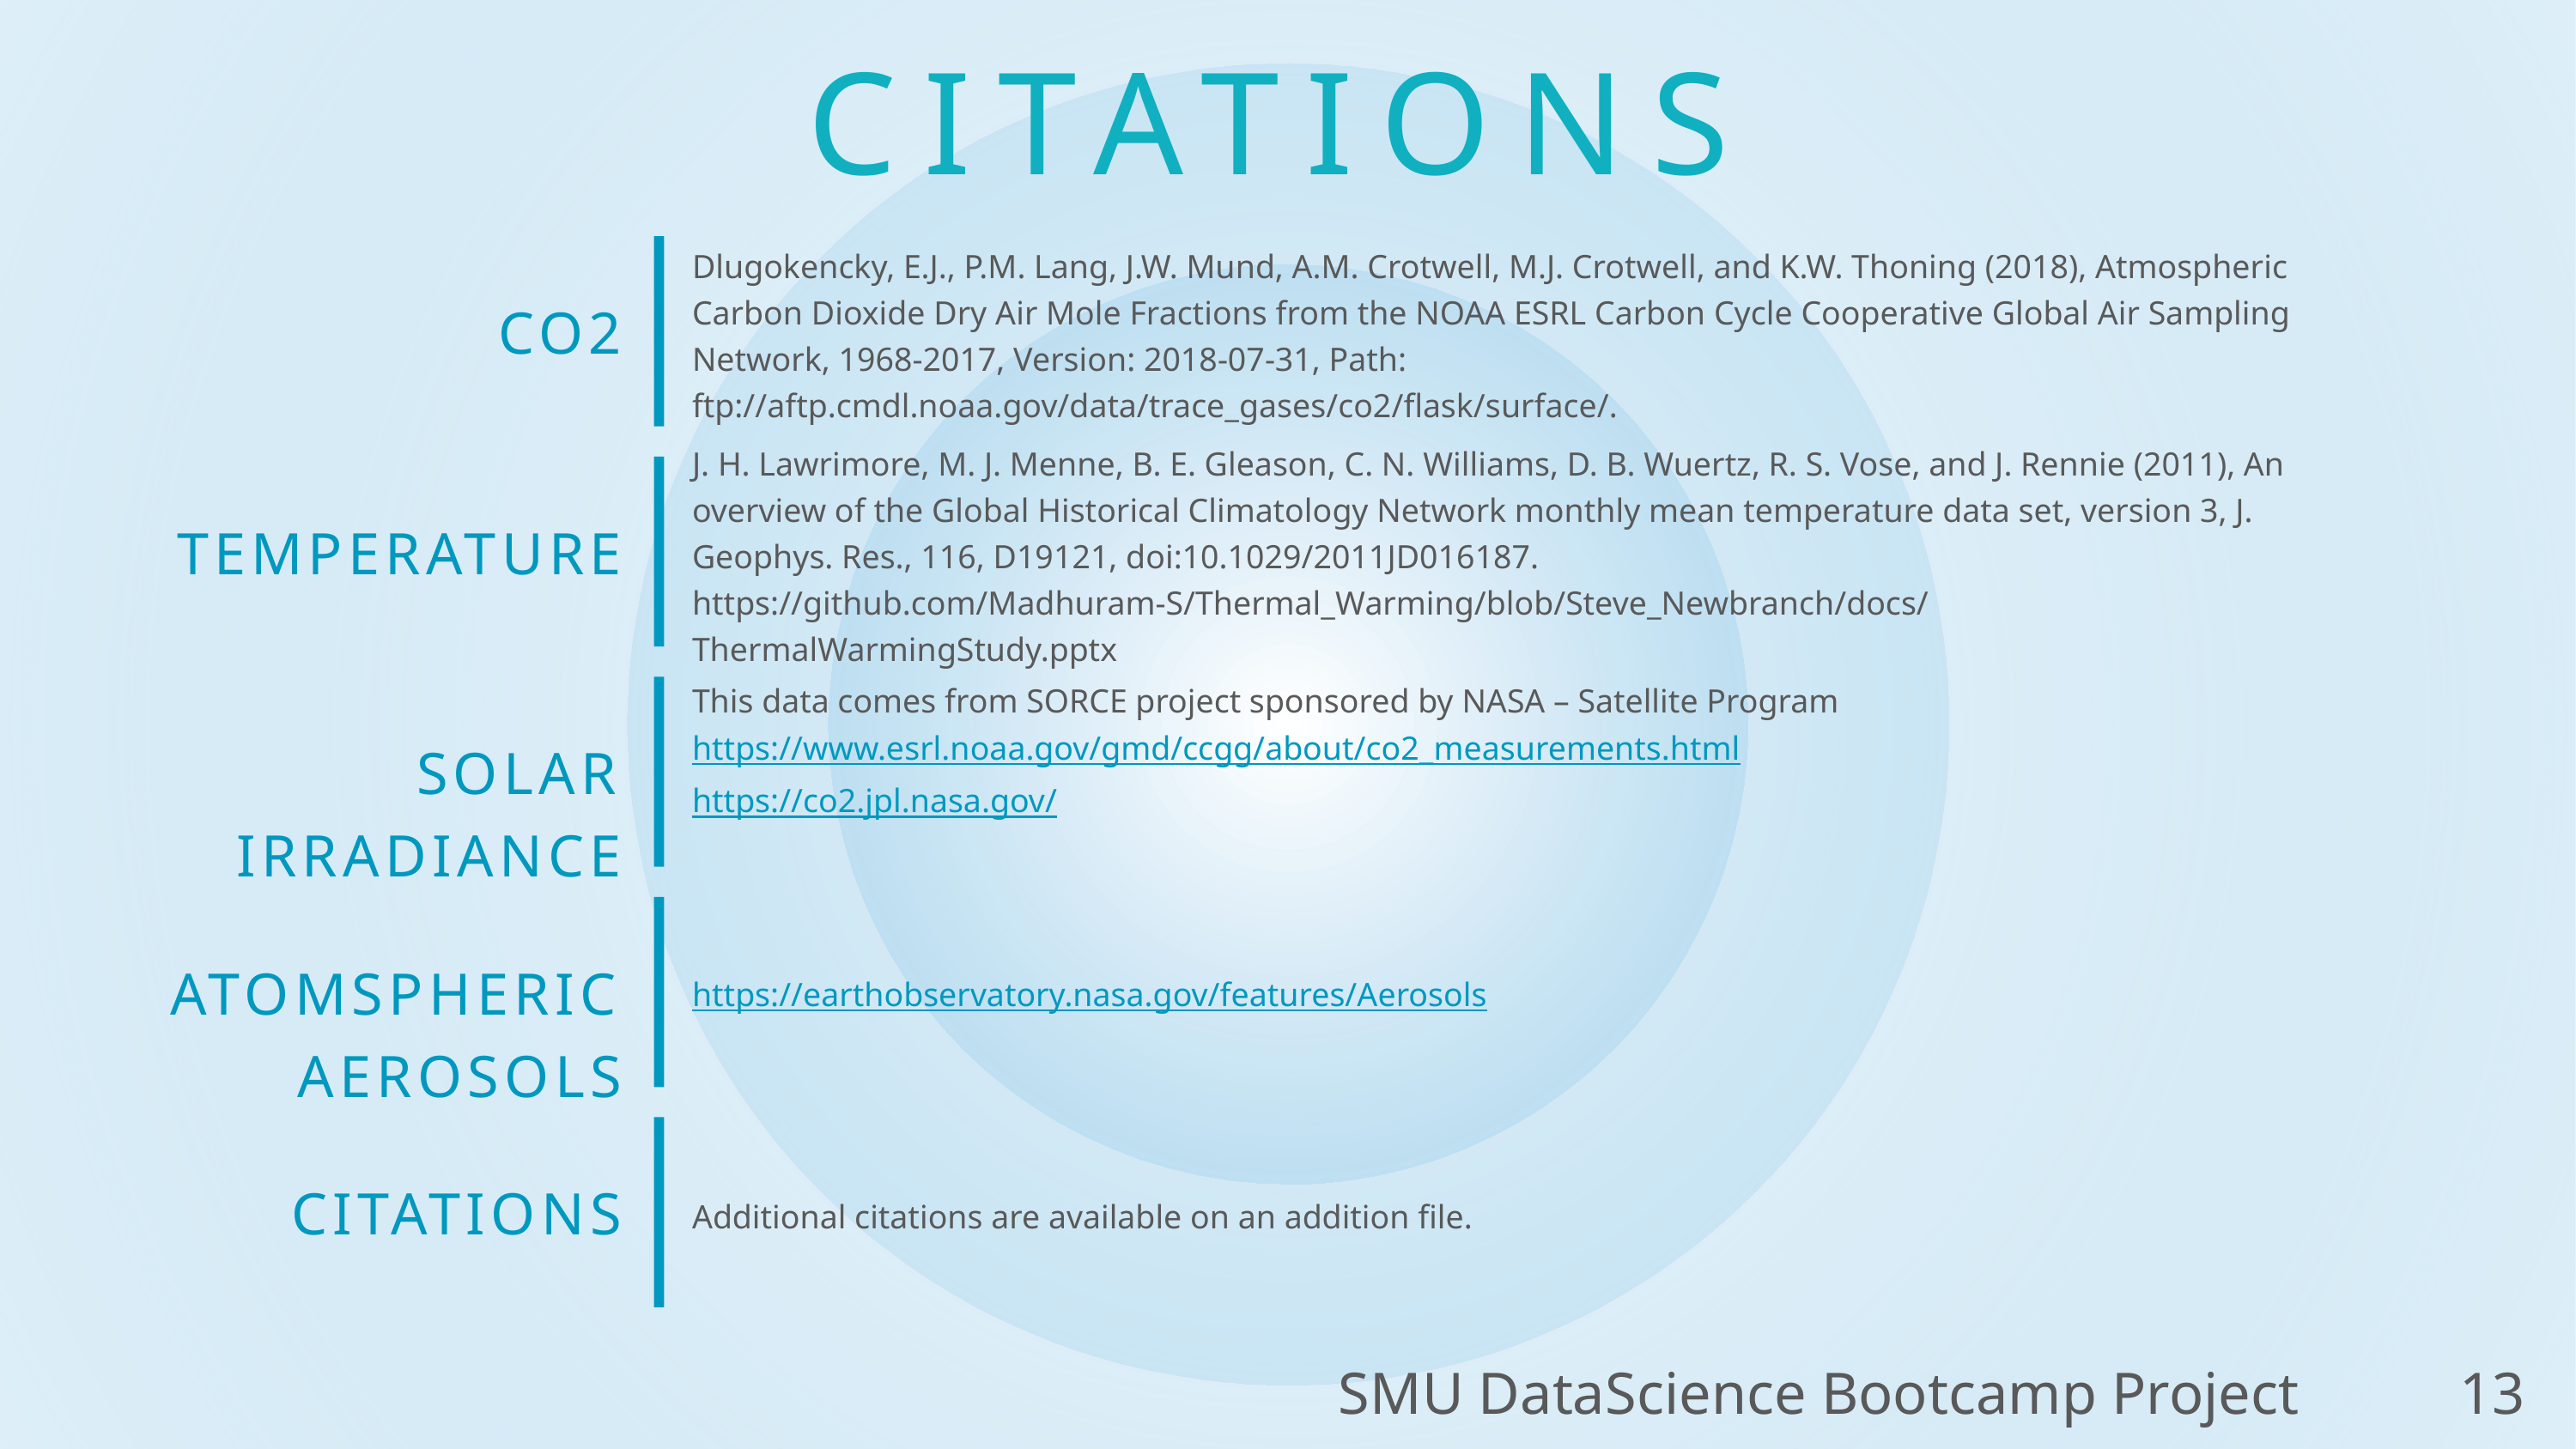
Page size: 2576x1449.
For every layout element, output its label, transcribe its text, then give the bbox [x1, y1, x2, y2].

list TEMPERATURE [89, 497, 635, 606]
list https://earthobservatory.nasa.gov/features/Aerosols [679, 896, 2315, 1088]
list ATOMSPHERIC AEROSOLS [127, 937, 635, 1047]
footer SMU DataScience Bootcamp Project [1326, 1350, 2421, 1428]
list Dlugokencky, E.J., P.M. Lang, J.W. Mund, A.M. Crotwell, M.J. Crotwell, and K.W. Thoning (2018), Atmospheric Carbon Dioxide Dry Air Mole Fractions from the NOAA ESRL Carbon Cycle Cooperative Global Air Sampling Network, 1968-2017, Version: 2018-07-31, Path: ftp://aftp.cmdl.noaa.gov/data/trace_gases/co2/flask/surface/. [679, 236, 2315, 427]
list J. H. Lawrimore, M. J. Menne, B. E. Gleason, C. N. Williams, D. B. Wuertz, R. S. Vose, and J. Rennie (2011), An overview of the Global Historical Climatology Network monthly mean temperature data set, version 3, J. Geophys. Res., 116, D19121, doi:10.1029/2011JD016187. https://github.com/Madhuram-S/Thermal_Warming/blob/Steve_Newbranch/docs/ThermalWarmingStudy.pptx [679, 456, 2315, 647]
list This data comes from SORCE project sponsored by NASA – Satellite Program https://www.esrl.noaa.gov/gmd/ccgg/about/co2_measurements.html https://co2.jpl.nasa.gov/ [679, 676, 2315, 867]
list CITATIONS [127, 1157, 635, 1267]
slide_number 13 [2446, 1350, 2575, 1428]
list Additional citations are available on an addition file. [679, 1117, 2315, 1307]
title CITATIONS [89, 27, 2448, 186]
list CO2 [127, 276, 635, 386]
list SOLAR IRRADIANCE [127, 717, 635, 827]
